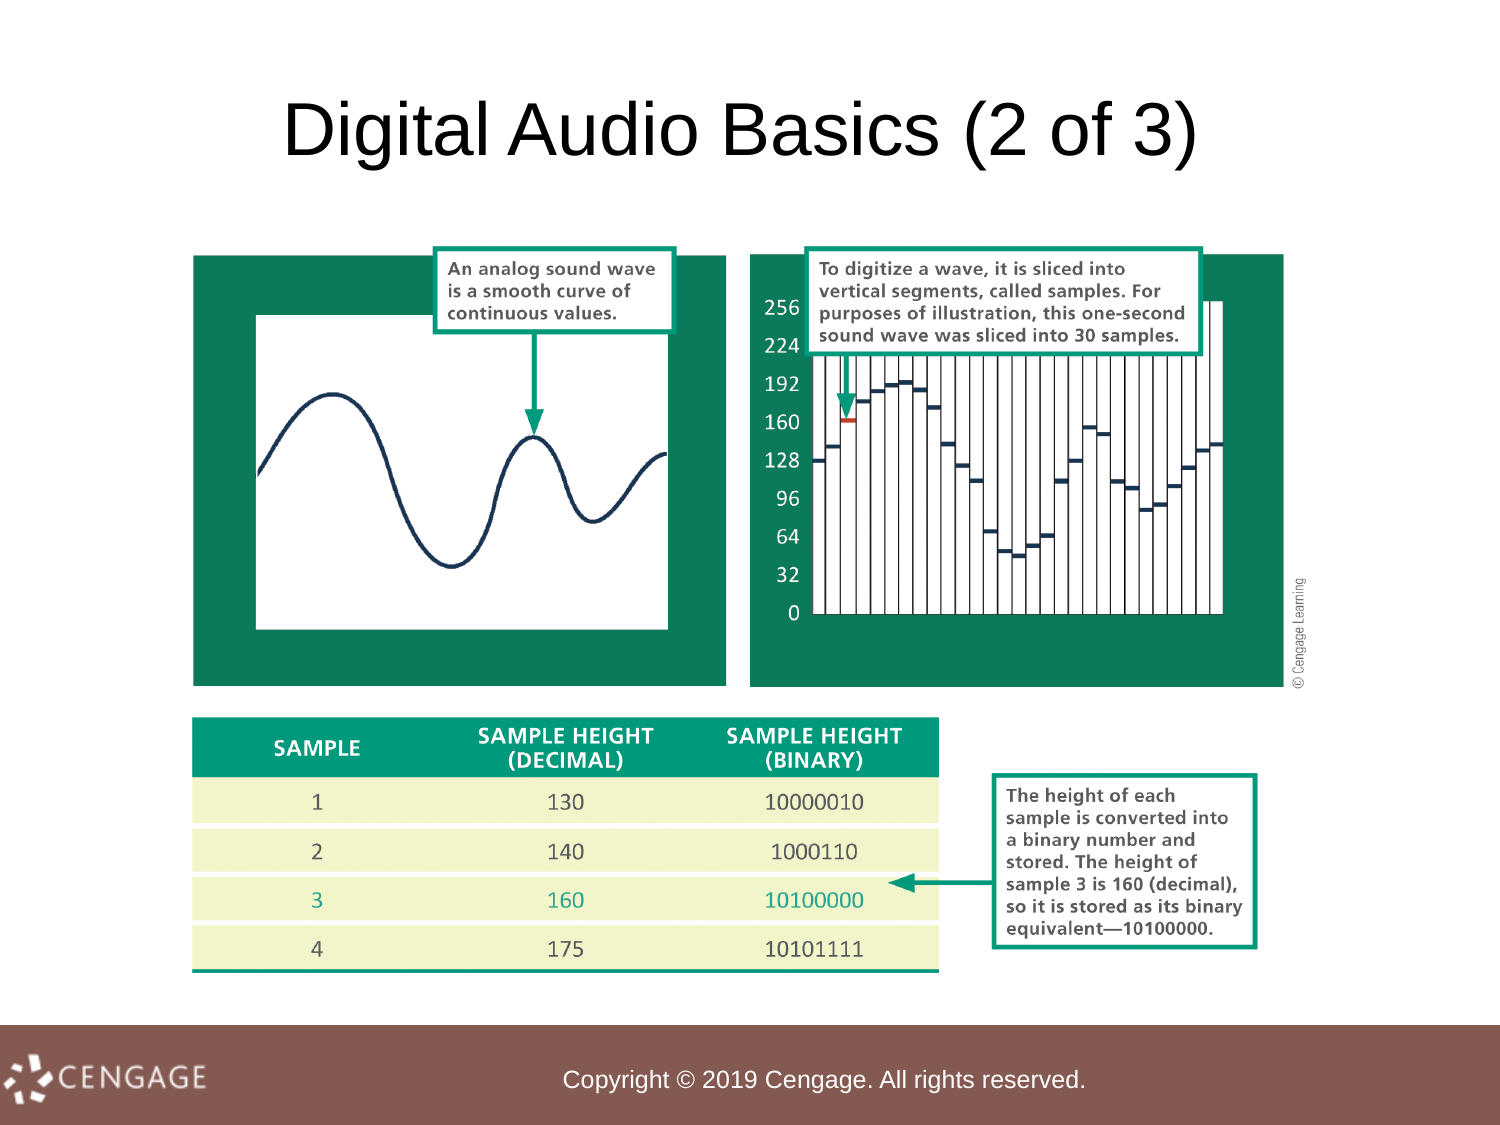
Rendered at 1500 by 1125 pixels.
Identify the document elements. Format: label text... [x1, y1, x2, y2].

picture [0, 1051, 211, 1106]
title Digital Audio Basics (2 of 3) [85, 58, 1398, 193]
picture [191, 245, 1306, 973]
